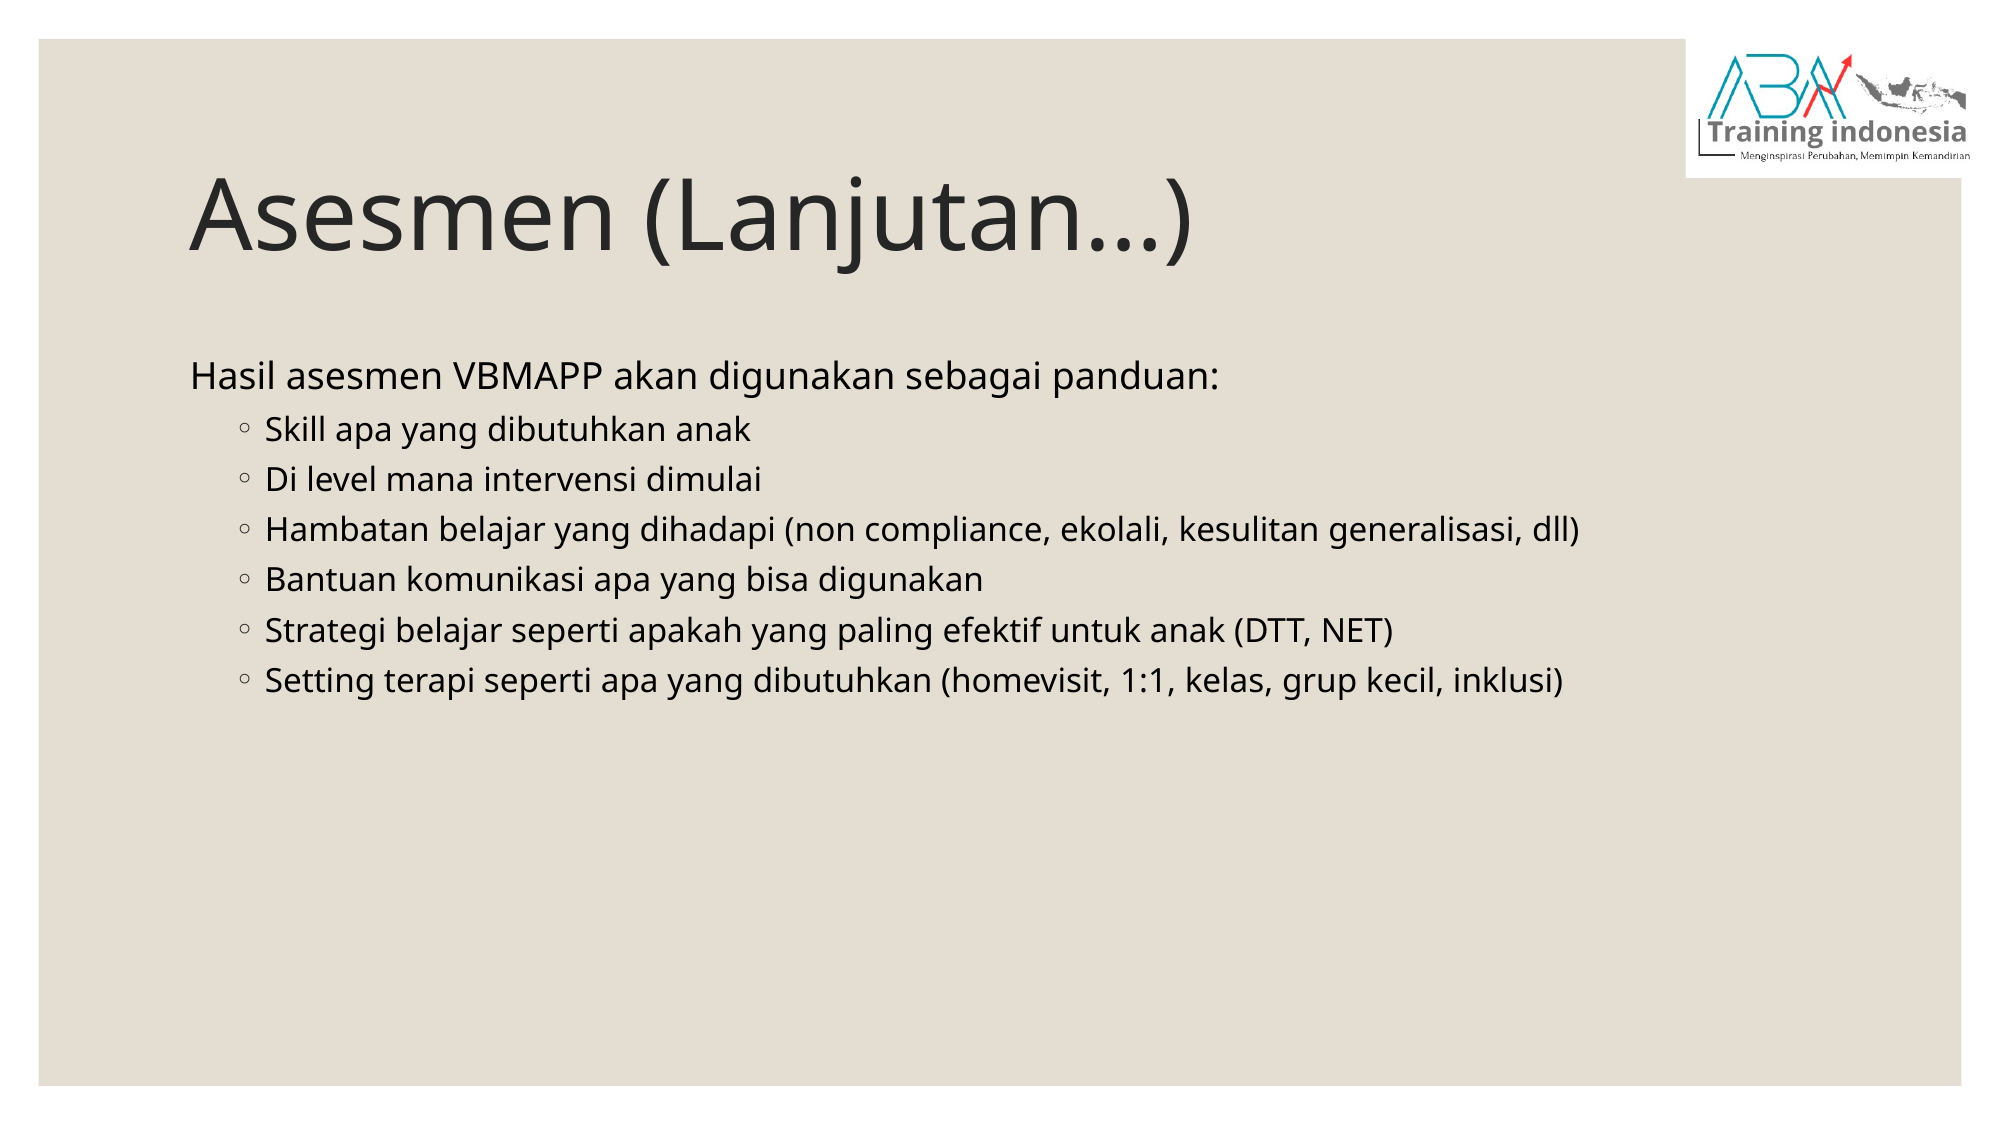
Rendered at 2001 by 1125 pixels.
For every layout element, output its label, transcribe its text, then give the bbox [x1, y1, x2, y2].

picture [1685, 22, 1983, 178]
list Hasil asesmen VBMAPP akan digunakan sebagai panduan: Skill apa yang dibutuhkan anak Di level mana intervensi dimulai Hambatan belajar yang dihadapi (non compliance, ekolali, kesulitan generalisasi, dll) Bantuan komunikasi apa yang bisa digunakan Strategi belajar seperti apakah yang paling efektif untuk anak (DTT, NET) Setting terapi seperti apa yang dibutuhkan (homevisit, 1:1, kelas, grup kecil, inklusi) [174, 345, 1825, 990]
title Asesmen (Lanjutan…) [174, 105, 1825, 331]
